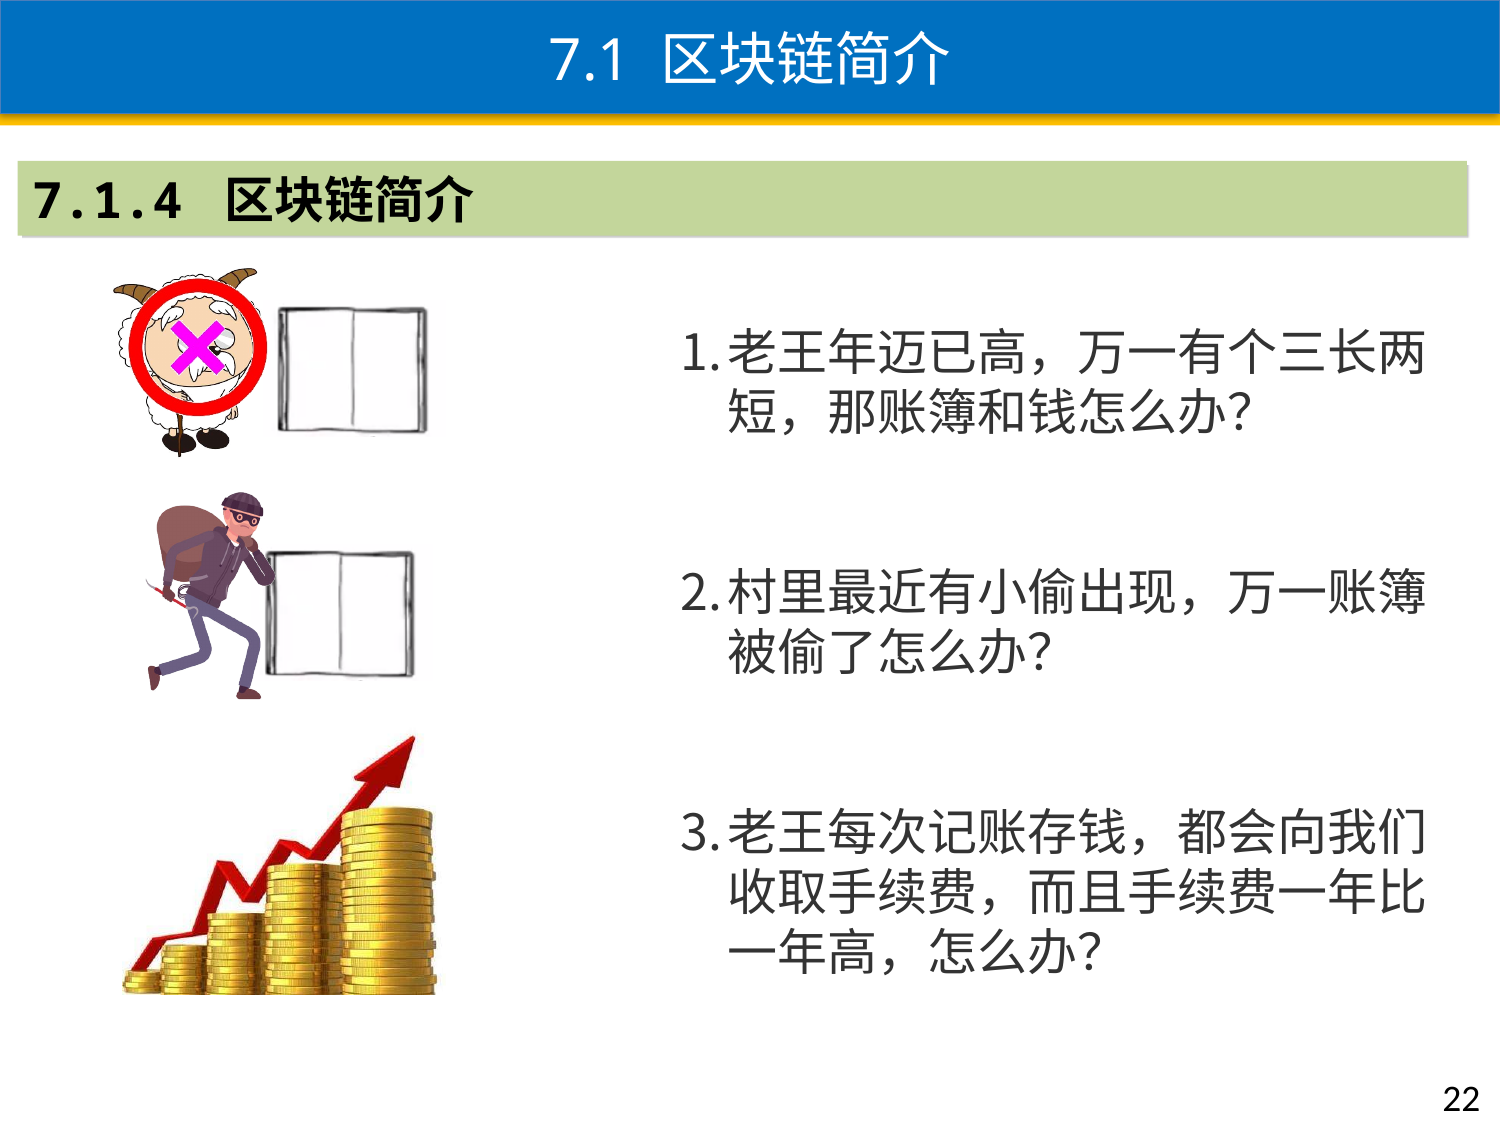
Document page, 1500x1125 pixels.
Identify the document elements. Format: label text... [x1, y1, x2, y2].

picture [106, 483, 433, 704]
text_box 老王年迈已高，万一有个三长两短，那账簿和钱怎么办？ 村里最近有小偷出现，万一账簿被偷了怎么办？ 老王每次记账存钱，都会向我们收取手续费，而且手续费一年比一年高，怎么办？ [665, 313, 1445, 988]
text_box 22 [1427, 1066, 1499, 1125]
picture [122, 721, 446, 995]
picture [100, 250, 446, 471]
text_box 7.1 区块链简介 [0, 0, 1500, 114]
text_box 7.1.4 区块链简介 [17, 160, 1467, 236]
